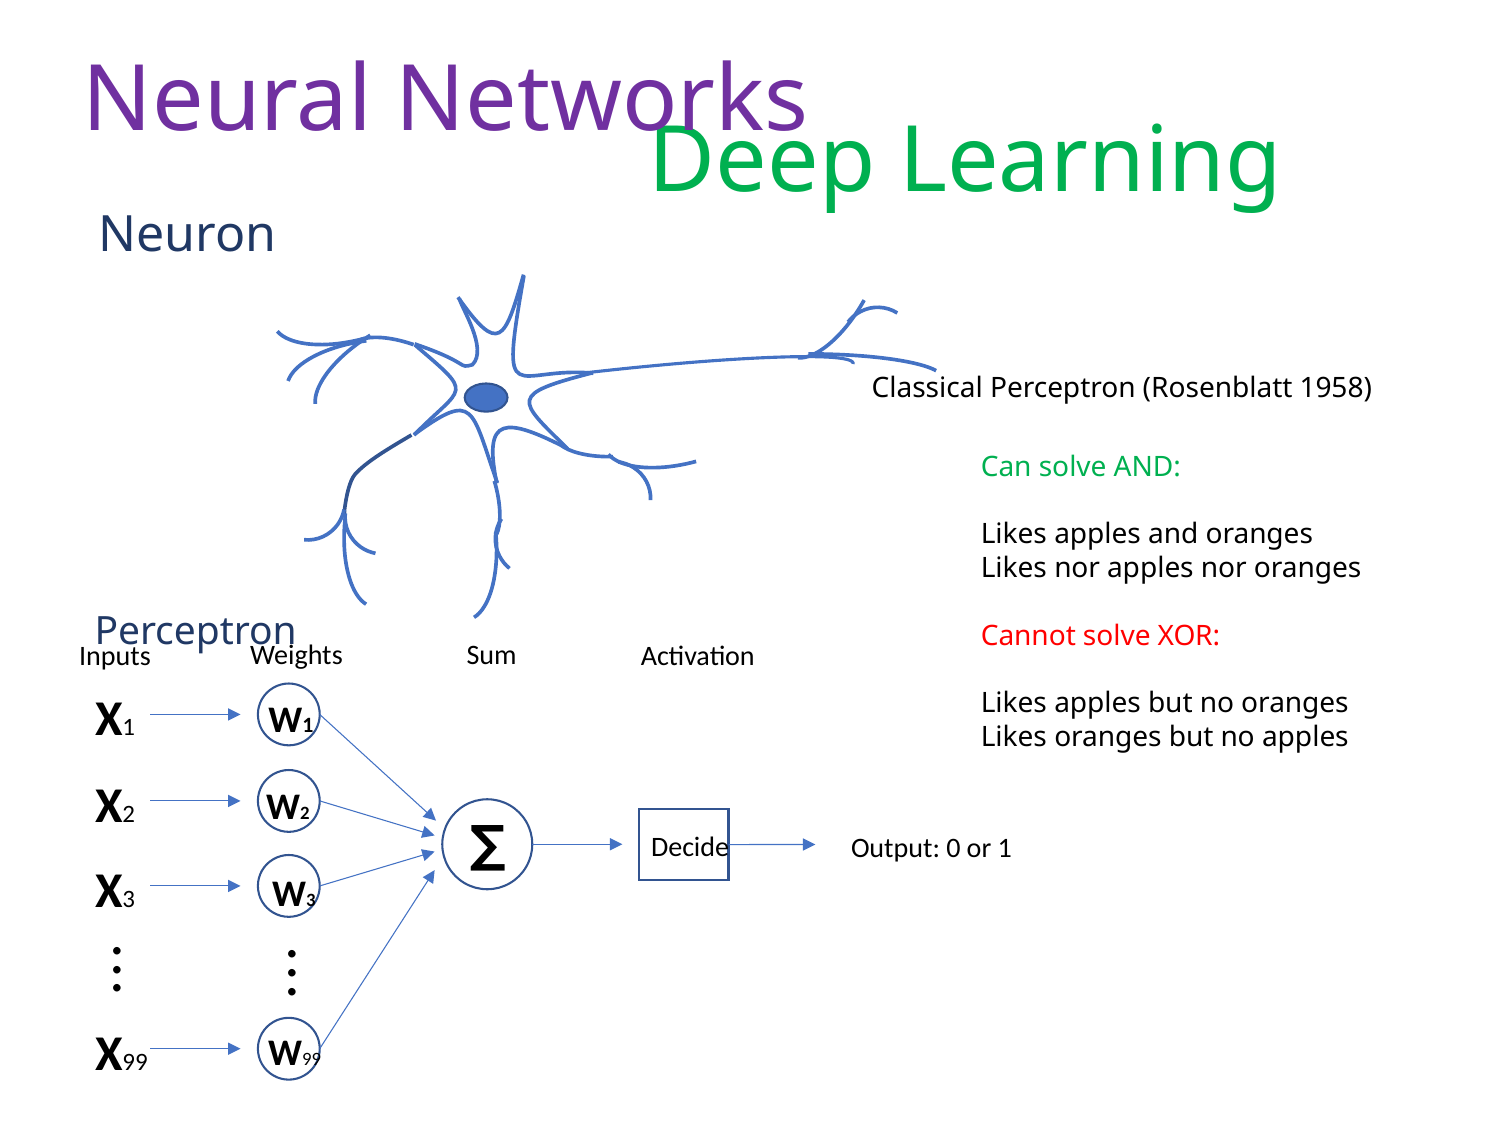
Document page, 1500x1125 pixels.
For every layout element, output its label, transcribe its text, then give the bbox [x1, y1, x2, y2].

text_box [270, 197, 943, 597]
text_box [63, 597, 1029, 1089]
text_box Neural Networks [68, 31, 1007, 195]
text_box Classical Perceptron (Rosenblatt 1958) [943, 361, 1395, 411]
text_box Neuron [83, 194, 364, 283]
text_box Can solve AND: Likes apples and oranges Likes nor apples nor oranges Cannot solve XOR: Likes apples but no oranges Likes oranges but no apples [966, 440, 1377, 760]
text_box Deep Learning [633, 91, 1424, 255]
